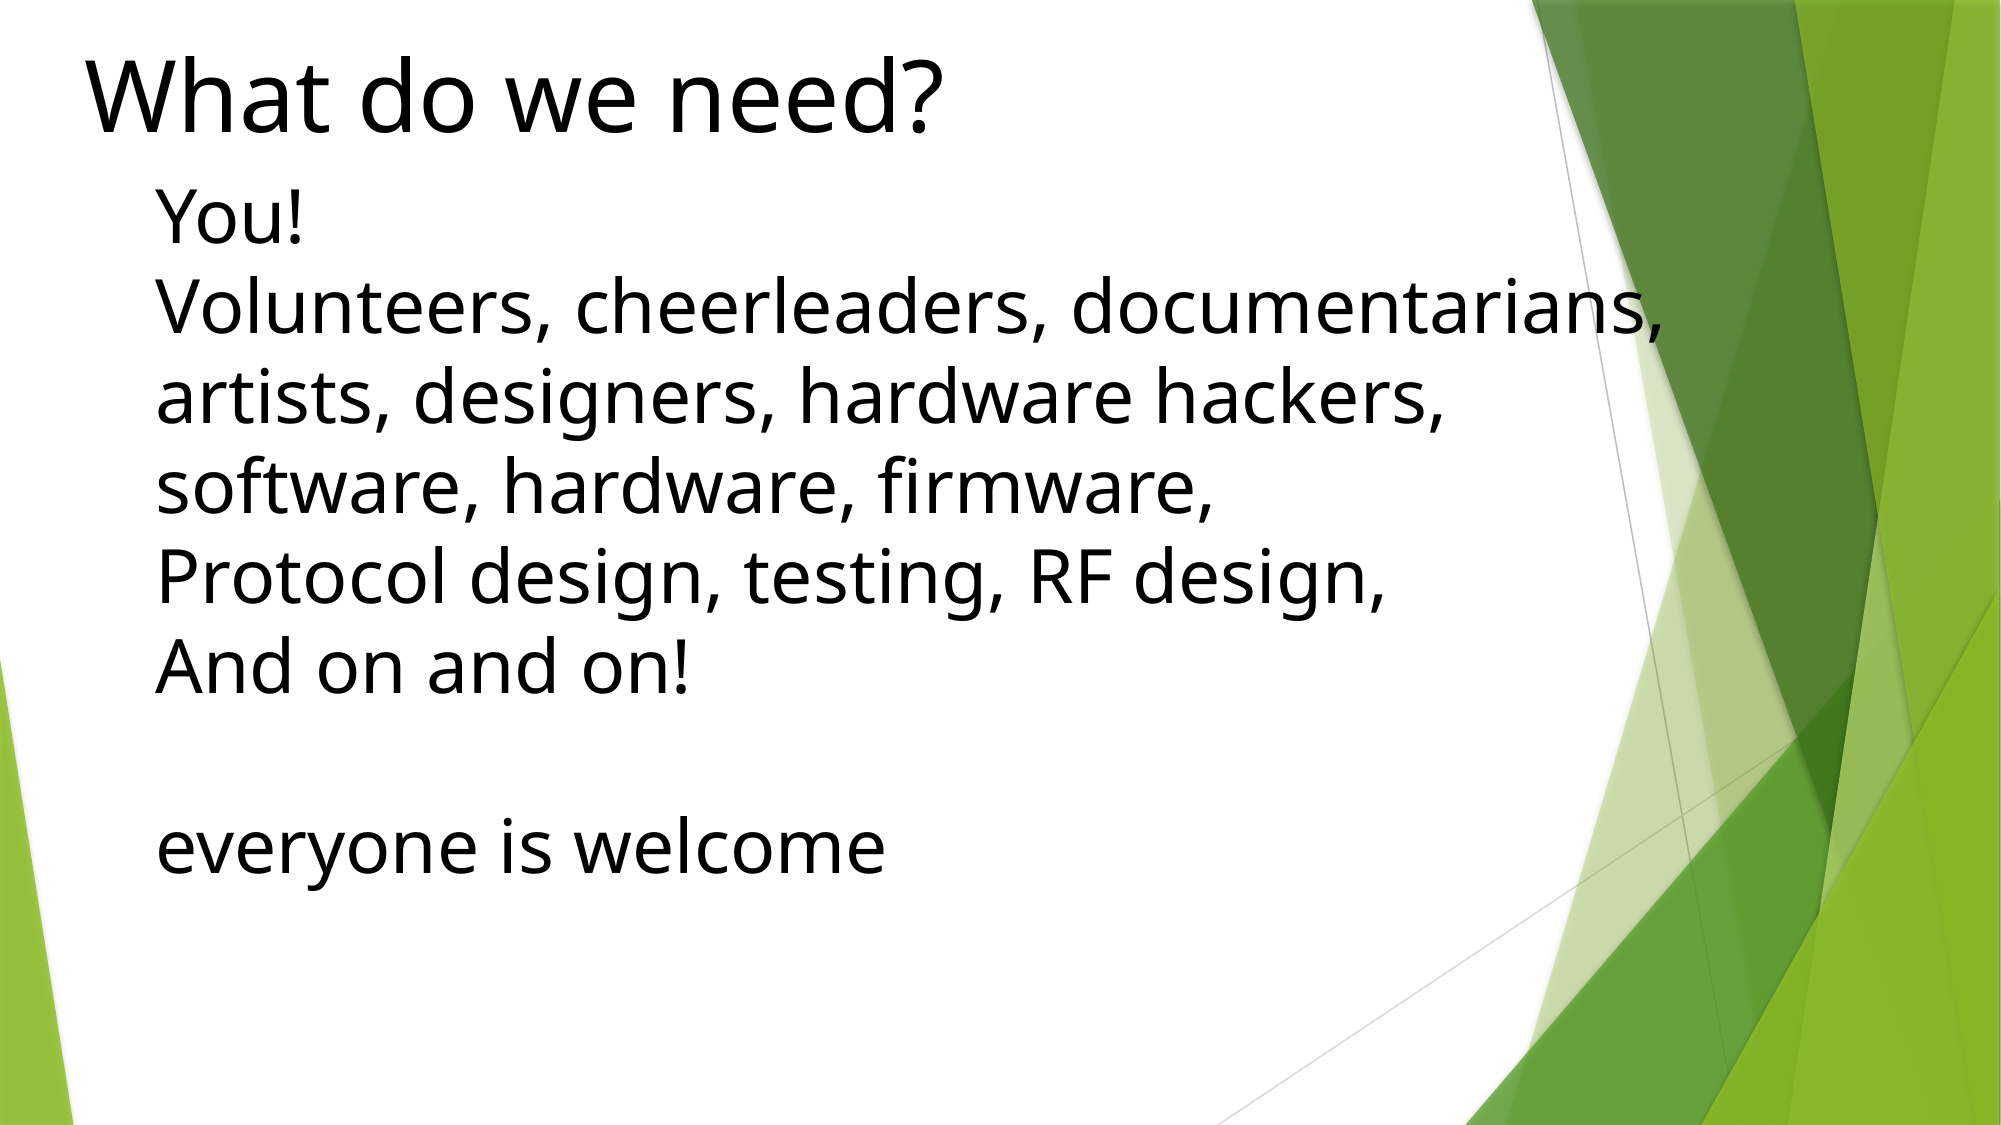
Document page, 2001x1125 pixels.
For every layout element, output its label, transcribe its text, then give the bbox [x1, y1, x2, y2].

text_box You! Volunteers, cheerleaders, documentarians, artists, designers, hardware hackers, software, hardware, firmware, Protocol design, testing, RF design, And on and on! everyone is welcome [140, 161, 1701, 987]
text_box What do we need? [69, 25, 961, 161]
